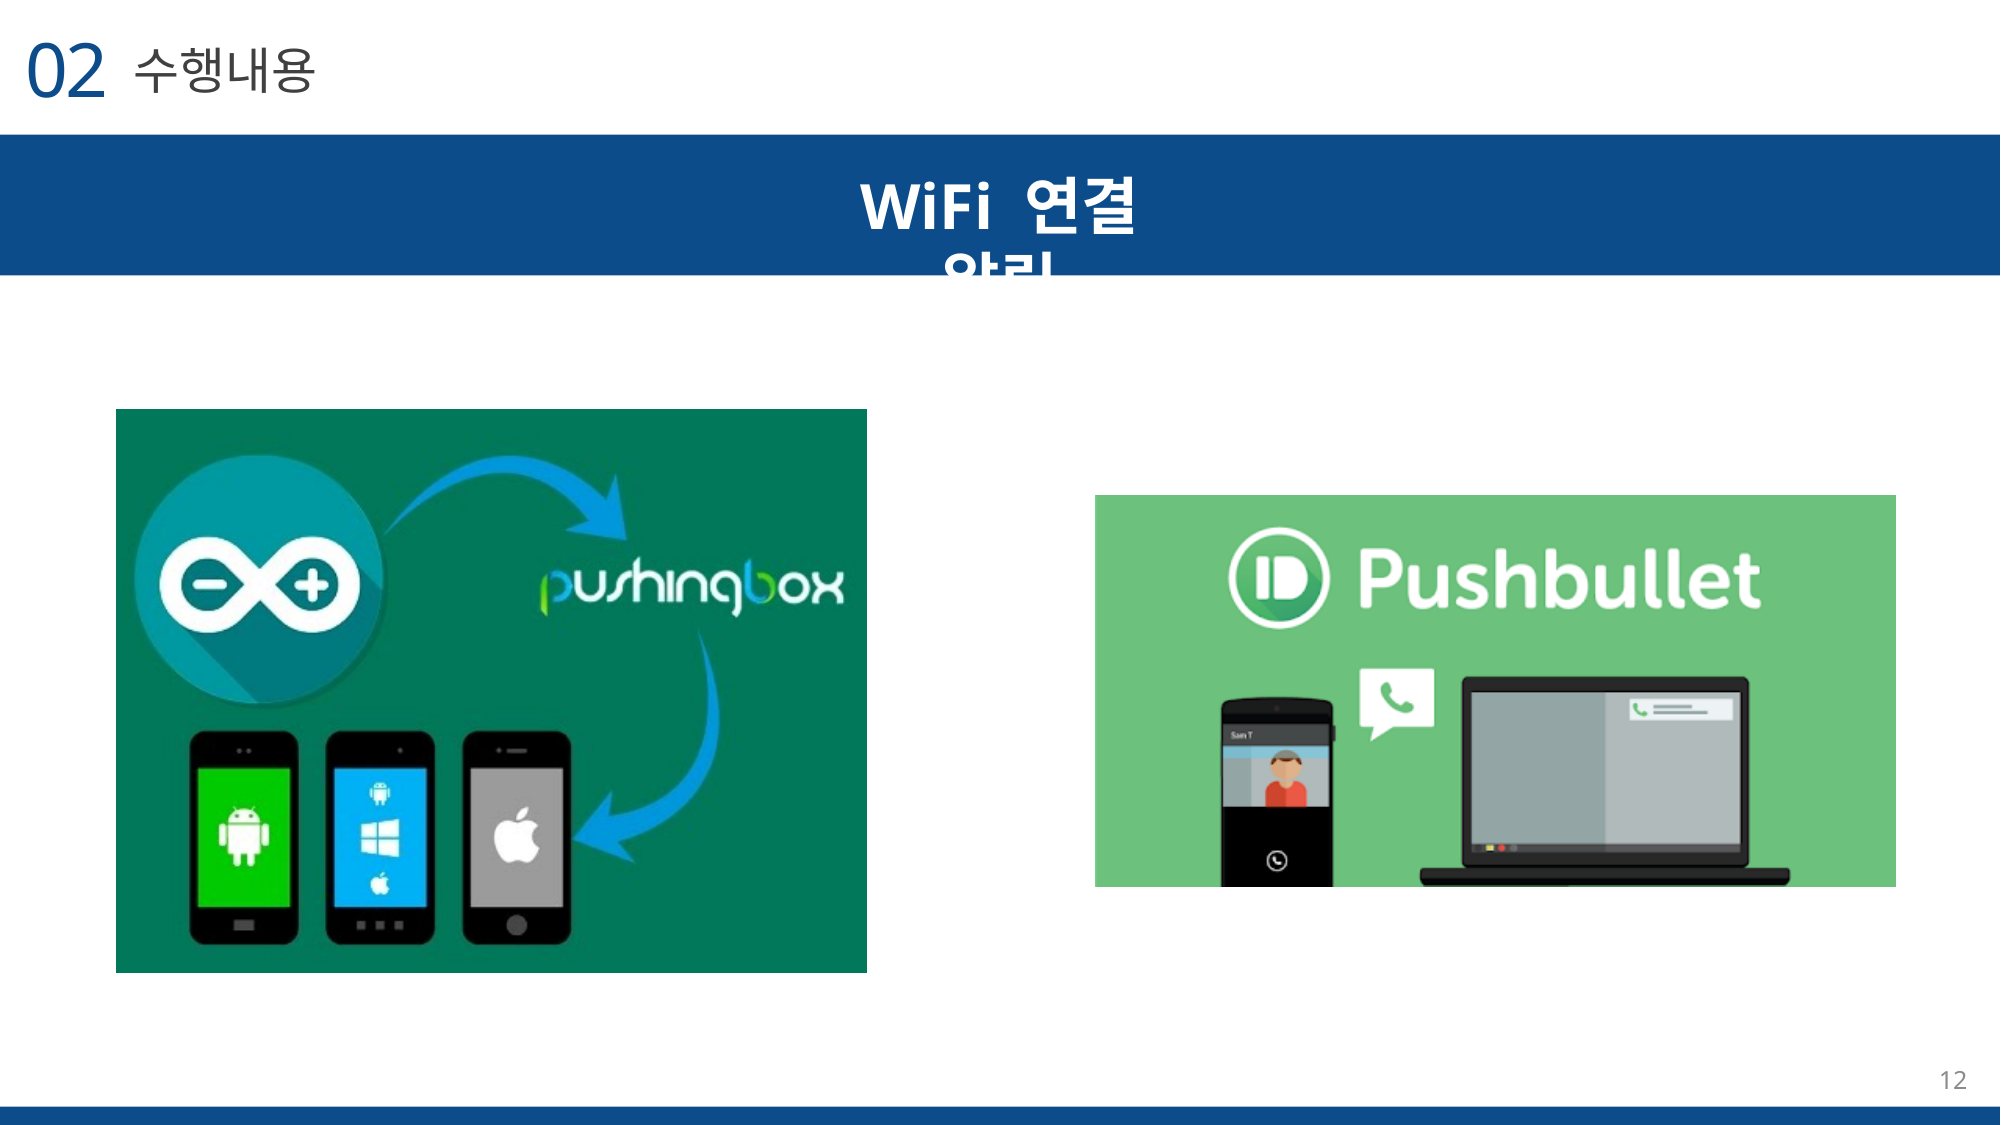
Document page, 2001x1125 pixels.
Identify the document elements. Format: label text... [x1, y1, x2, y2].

slide_number 12 [1532, 1052, 1983, 1112]
text_box 02 [10, 15, 123, 120]
picture [1095, 495, 1896, 887]
text_box WiFi 연결 알림 [788, 159, 1211, 325]
text_box [0, 1105, 2000, 1125]
text_box [0, 134, 2000, 276]
picture [116, 409, 867, 973]
text_box 수행내용 [118, 31, 333, 107]
